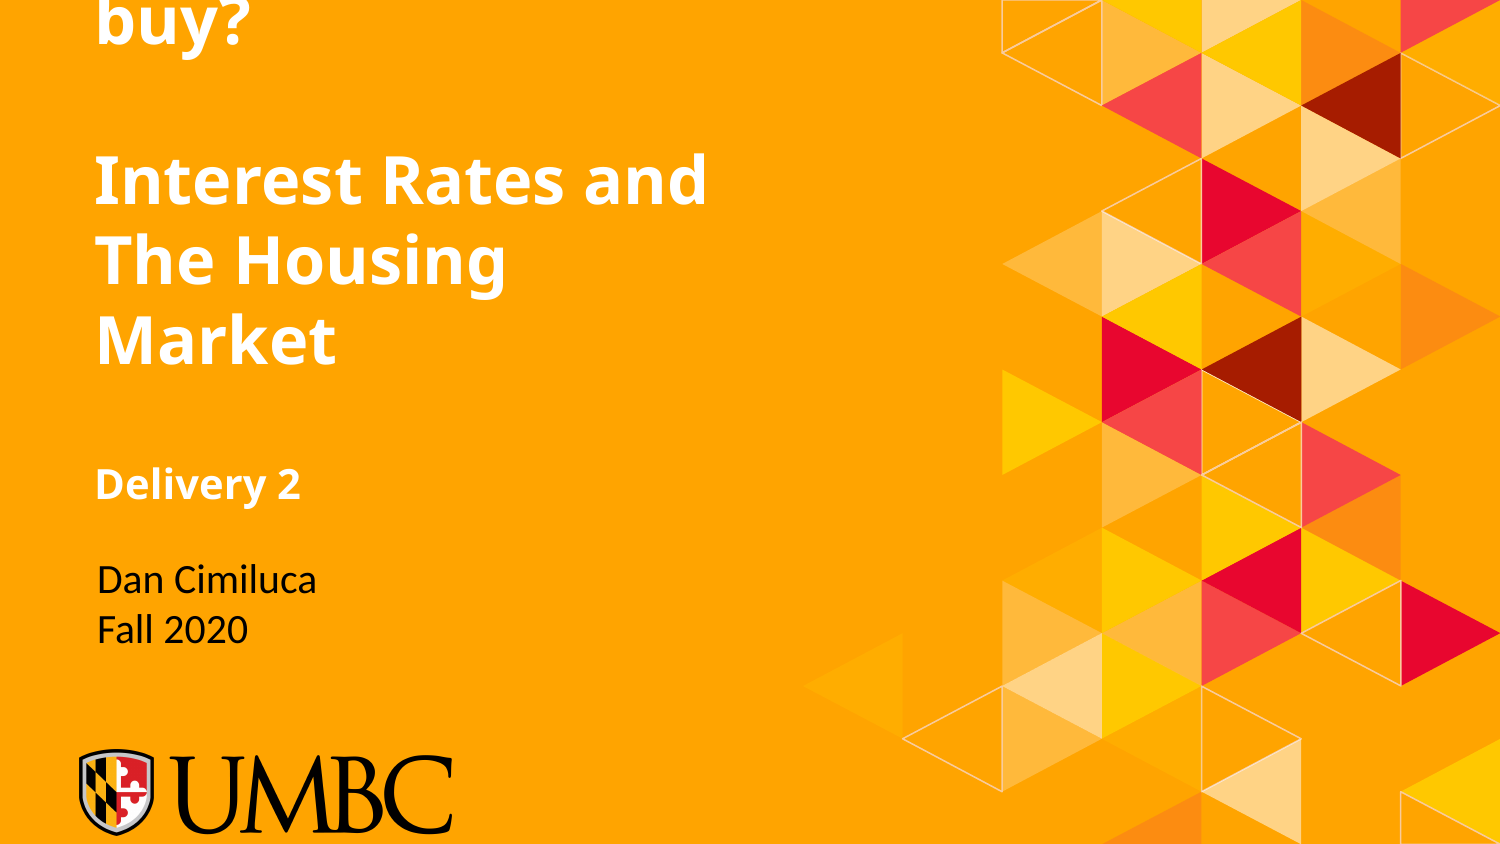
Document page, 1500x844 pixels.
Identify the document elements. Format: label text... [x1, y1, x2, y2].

subtitle Dan Cimiluca Fall 2020 [82, 536, 780, 666]
title The right time to buy? Interest Rates and The Housing Market Delivery 2 [79, 332, 777, 523]
picture [78, 749, 452, 836]
